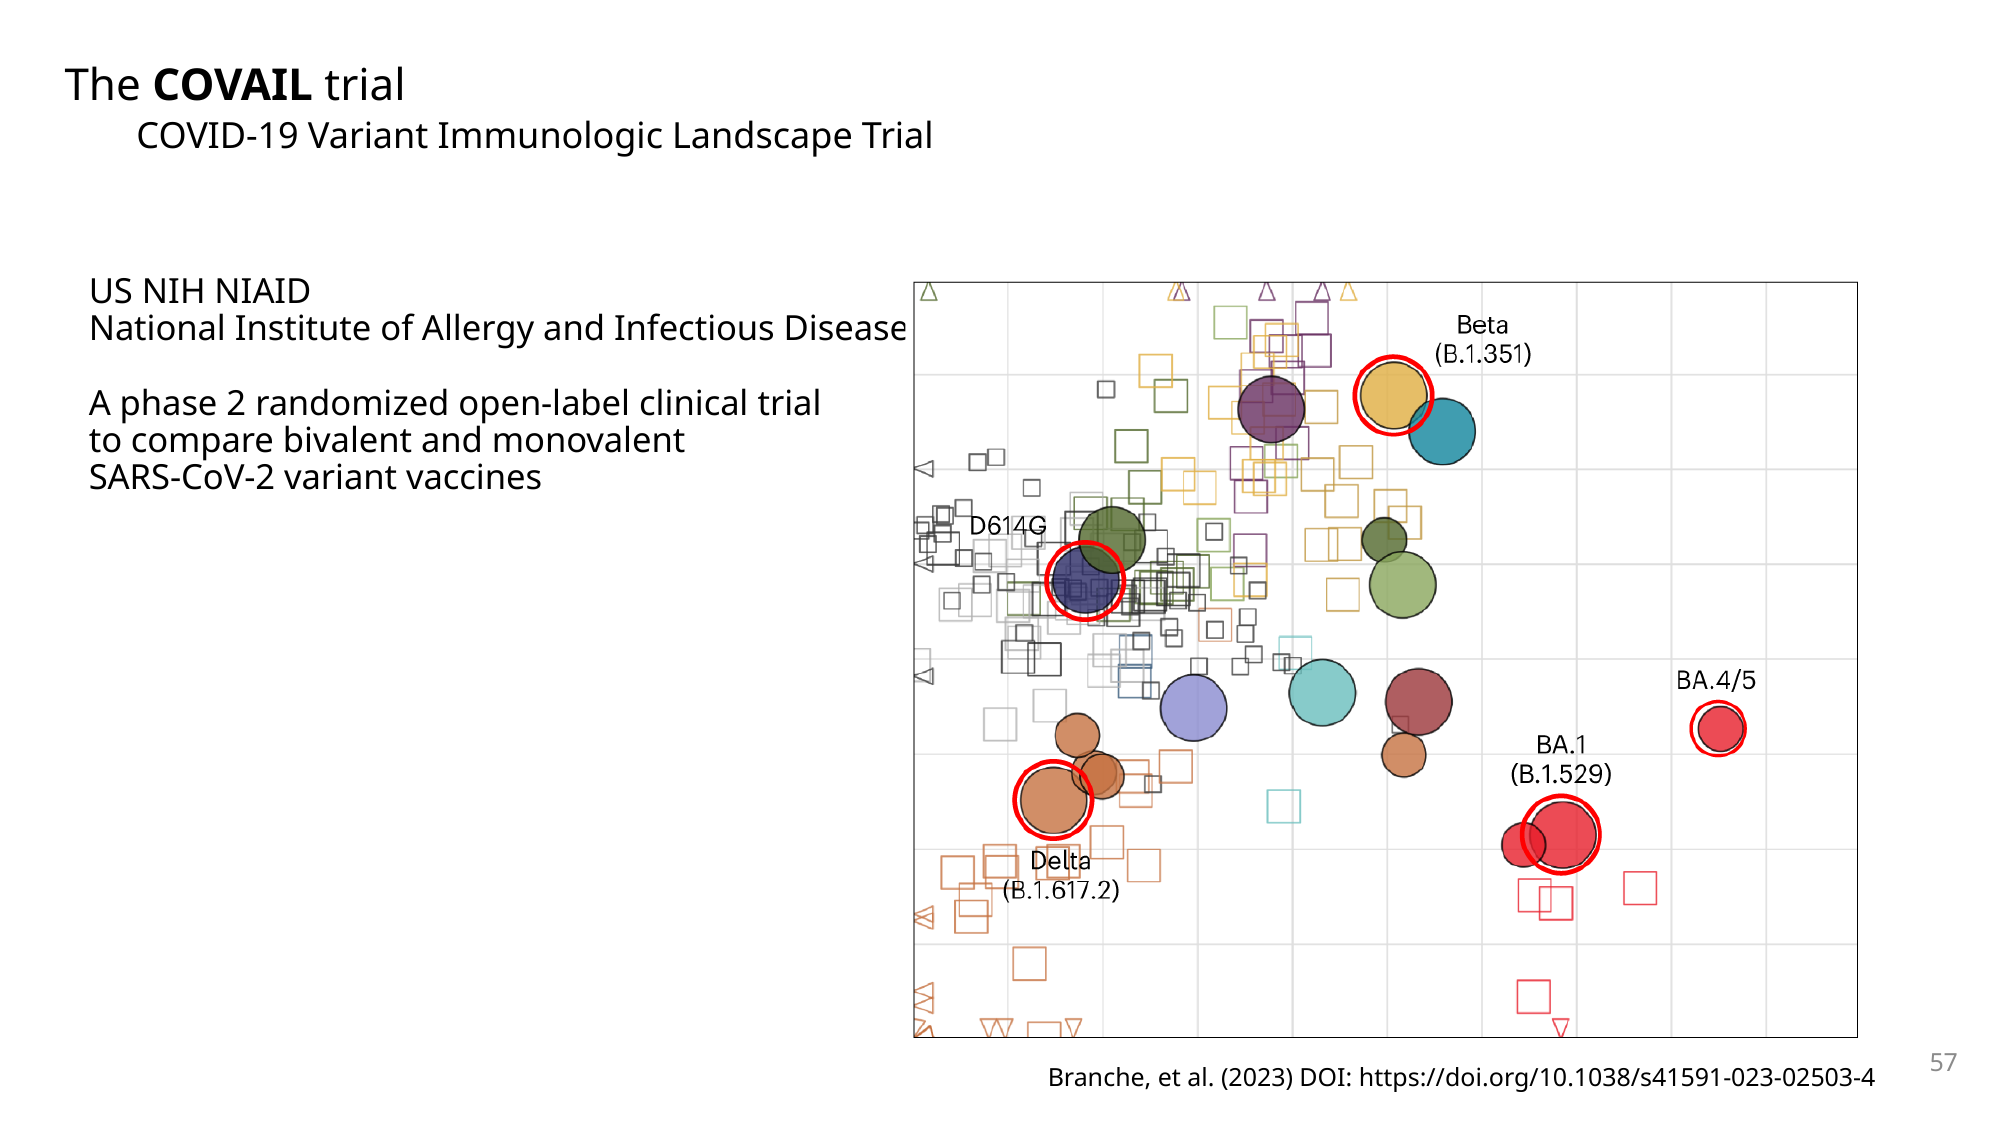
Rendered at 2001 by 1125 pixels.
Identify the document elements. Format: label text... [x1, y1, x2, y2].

text_box Branche, et al. (2023) DOI: https://doi.org/10.1038/s41591-023-02503-4 [1033, 1054, 1892, 1100]
slide_number 57 [1853, 1019, 1974, 1106]
list US NIH NIAID National Institute of Allergy and Infectious Diseases A phase 2 randomized open-label clinical trial to compare bivalent and monovalent SARS-CoV-2 variant vaccines [49, 258, 905, 516]
picture [905, 258, 1877, 1061]
title The COVAIL trial COVID-19 Variant Immunologic Landscape Trial [49, 47, 1914, 174]
